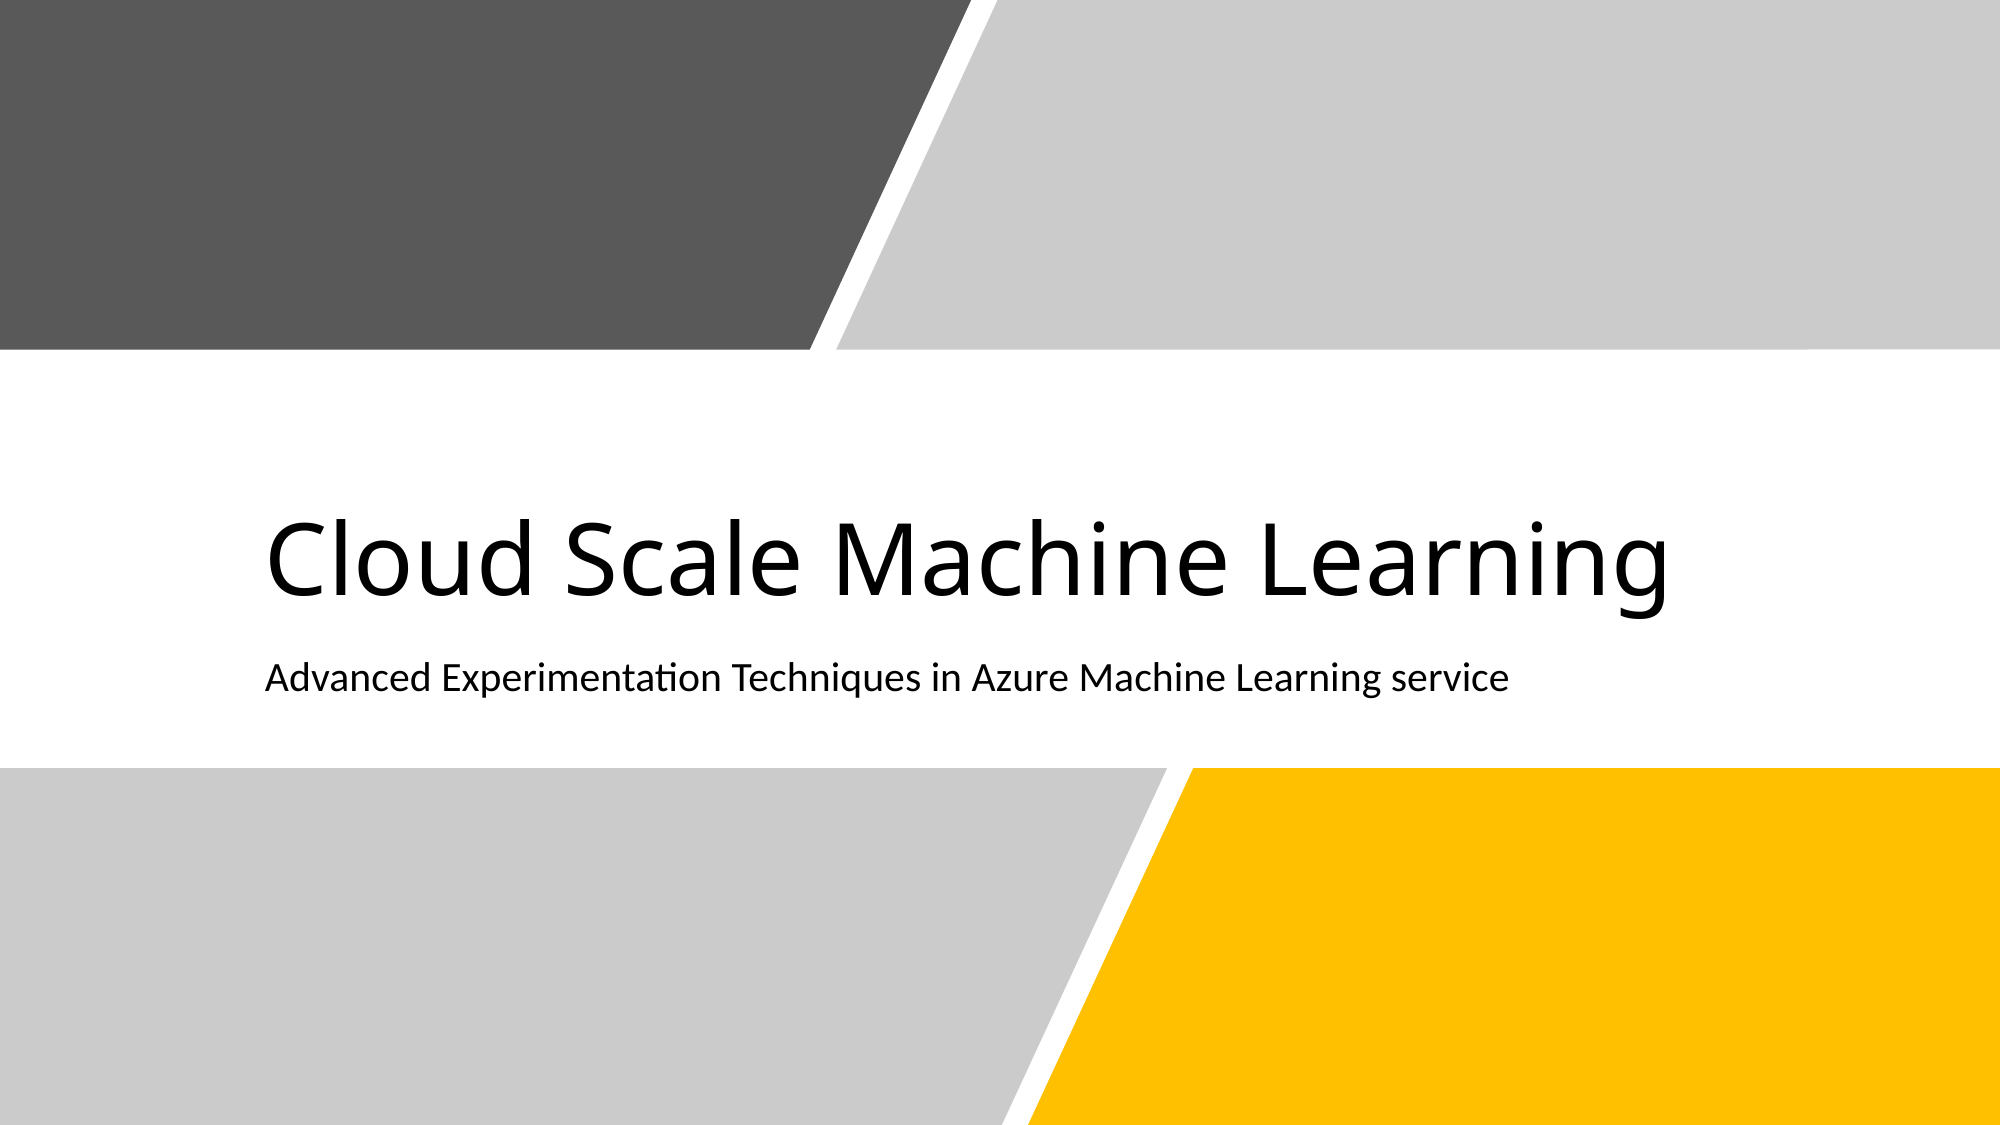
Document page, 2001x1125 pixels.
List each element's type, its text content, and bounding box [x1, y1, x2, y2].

text_box [834, 0, 2000, 351]
subtitle Advanced Experimentation Techniques in Azure Machine Learning service [249, 647, 1750, 742]
text_box [1026, 767, 2000, 1125]
text_box [0, 0, 973, 351]
text_box [1007, 767, 1192, 1125]
title Cloud Scale Machine Learning [249, 368, 1750, 625]
text_box [0, 767, 1169, 1125]
